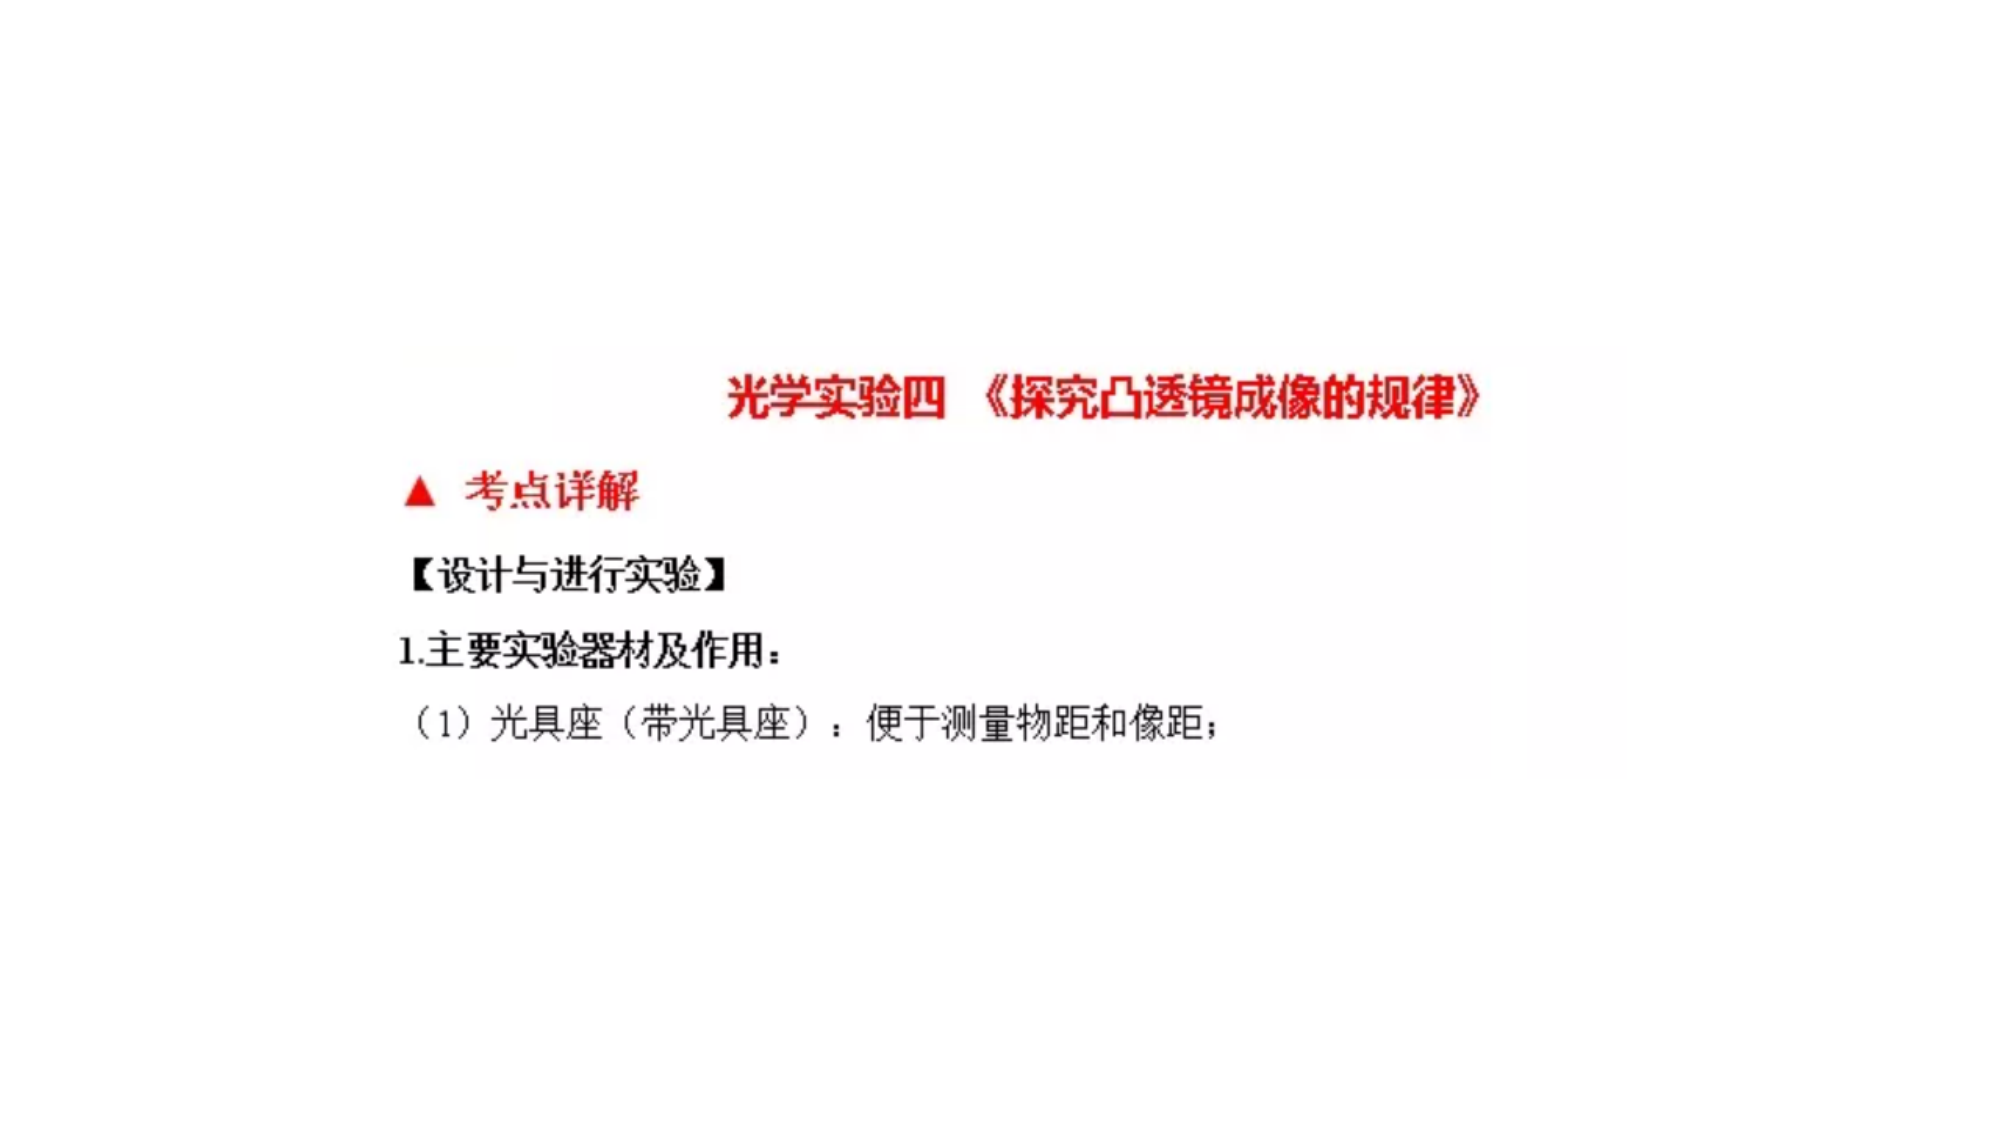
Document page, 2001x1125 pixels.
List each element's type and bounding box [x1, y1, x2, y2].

picture [373, 346, 1627, 779]
